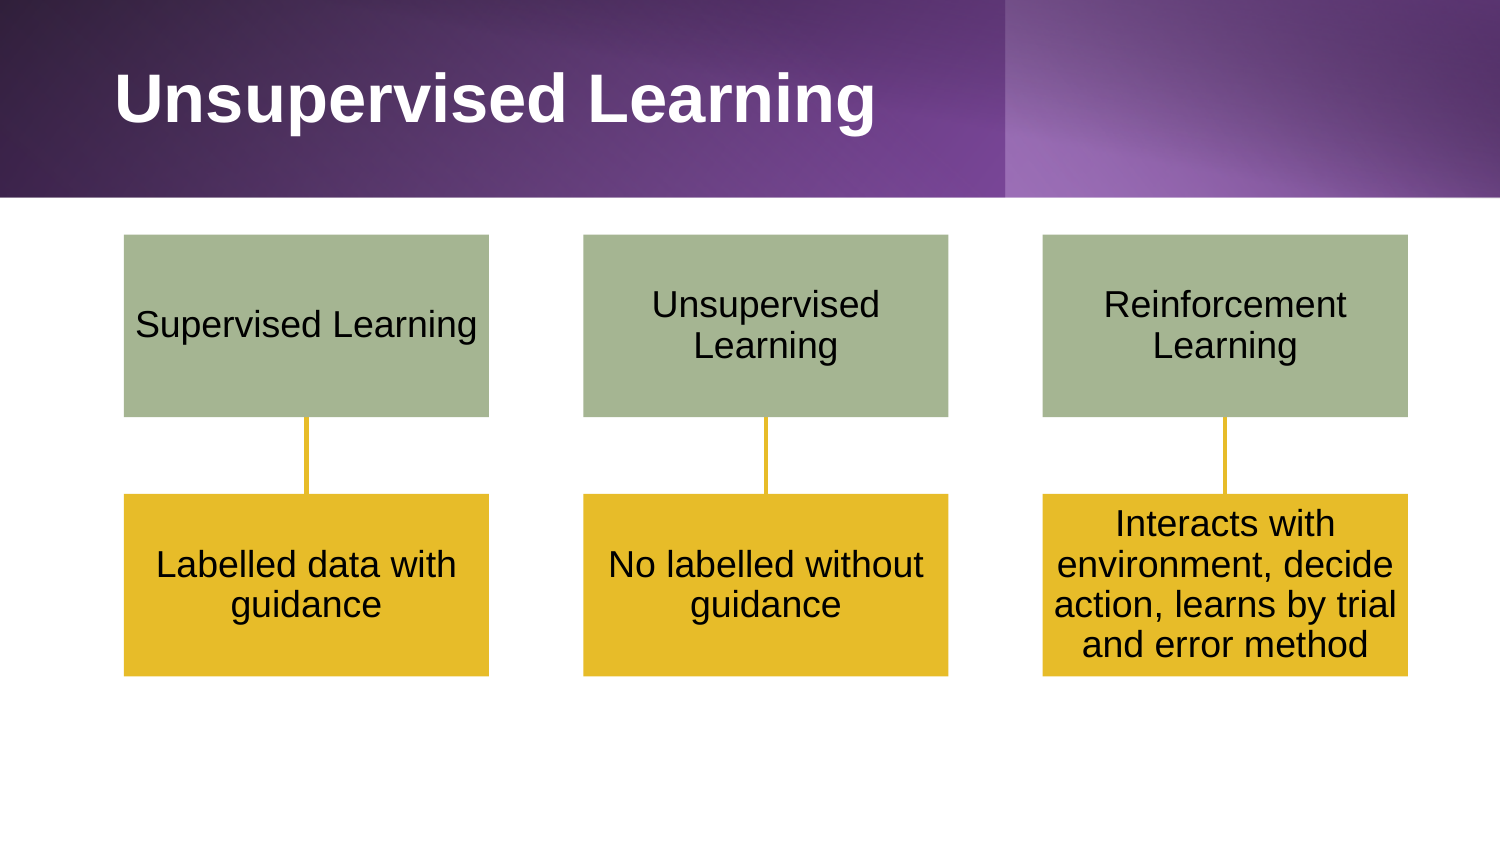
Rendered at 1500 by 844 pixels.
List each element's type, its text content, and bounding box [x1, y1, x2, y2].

text_box Unsupervised Learning [103, 36, 1432, 164]
picture [0, 0, 1500, 199]
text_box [123, 234, 1409, 677]
